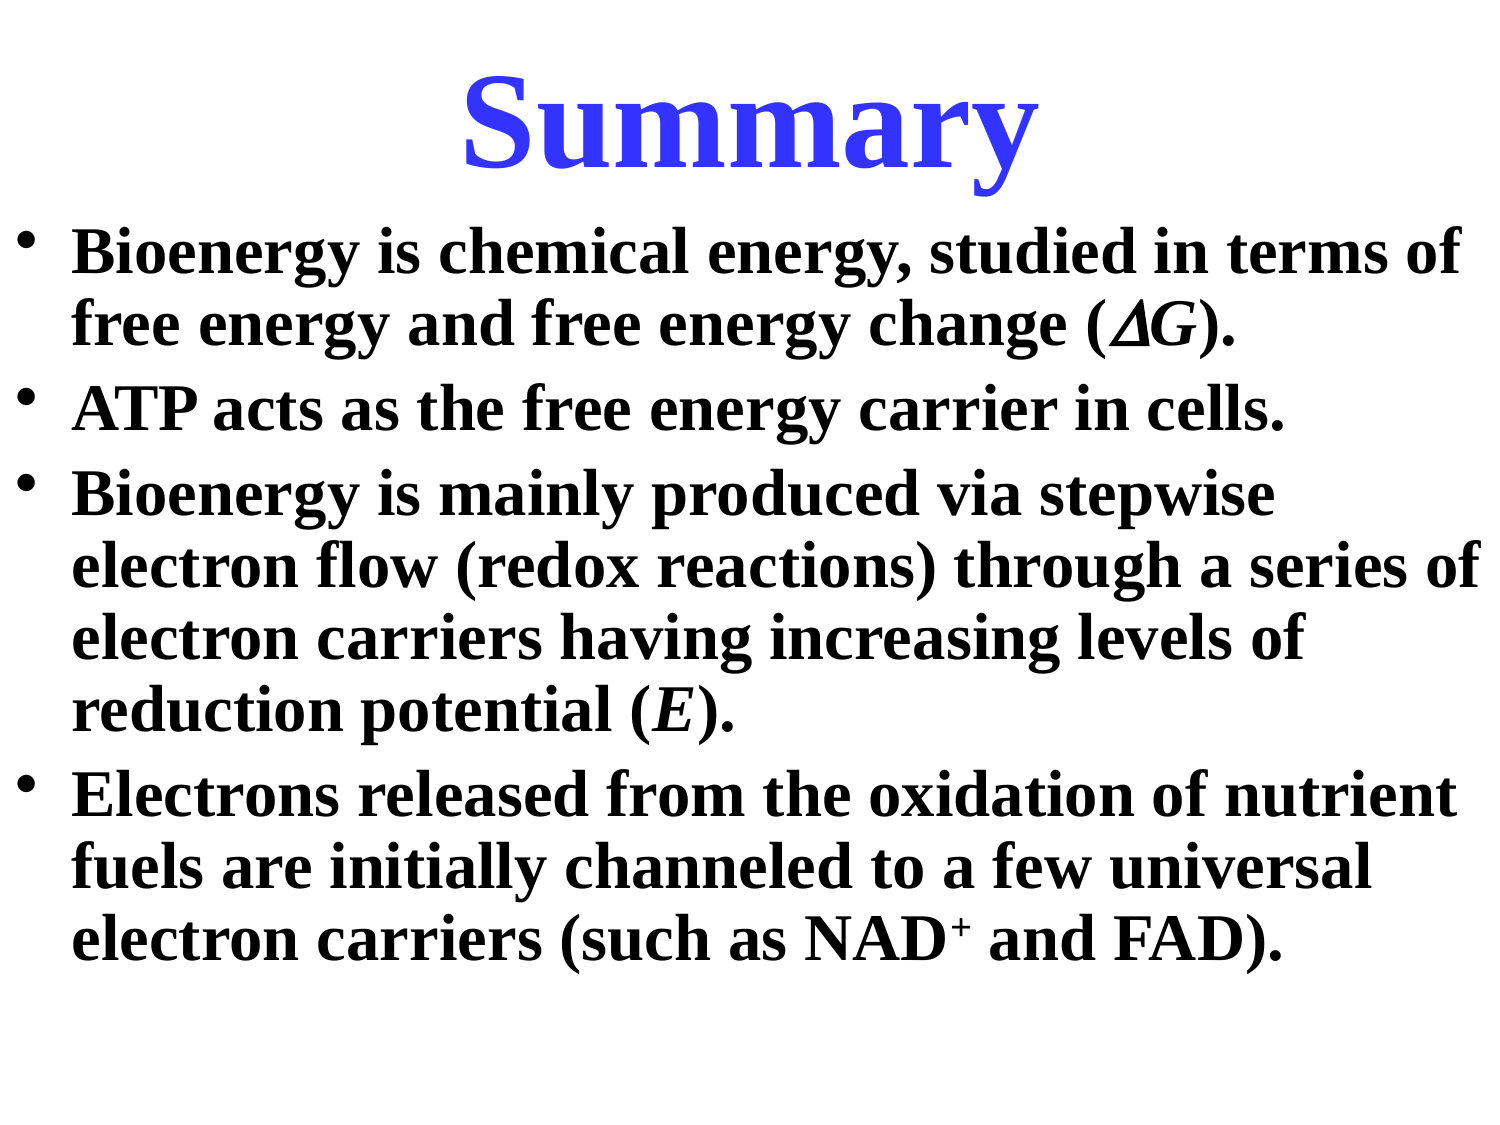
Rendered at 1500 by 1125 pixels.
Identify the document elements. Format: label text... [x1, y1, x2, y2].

list Bioenergy is chemical energy, studied in terms of free energy and free energy change (G). ATP acts as the free energy carrier in cells. Bioenergy is mainly produced via stepwise electron flow (redox reactions) through a series of electron carriers having increasing levels of reduction potential (E). Electrons released from the oxidation of nutrient fuels are initially channeled to a few universal electron carriers (such as NAD+ and FAD). [0, 207, 1500, 1095]
title Summary [112, 18, 1388, 207]
